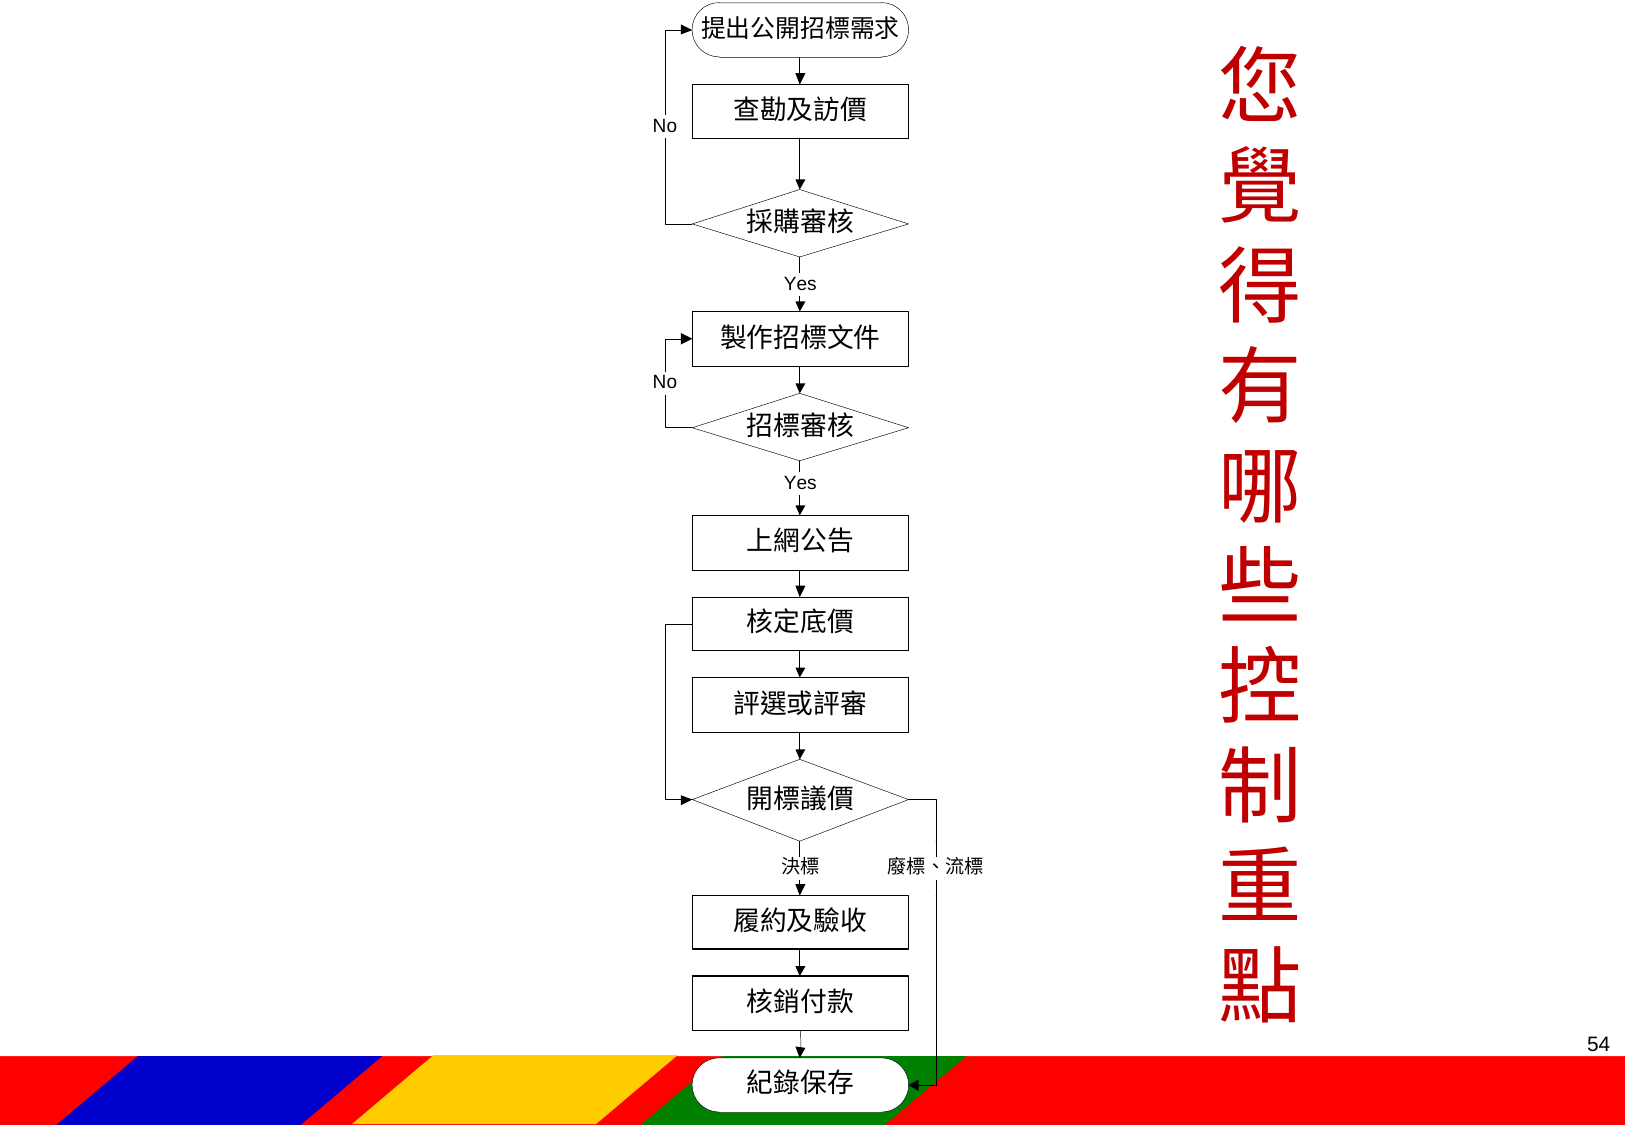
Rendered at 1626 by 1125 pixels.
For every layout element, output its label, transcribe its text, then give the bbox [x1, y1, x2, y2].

slide_number 53 [1245, 1023, 1625, 1099]
title 您覺得有哪些控制重點 [1178, 54, 1342, 1012]
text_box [630, 0, 995, 1115]
